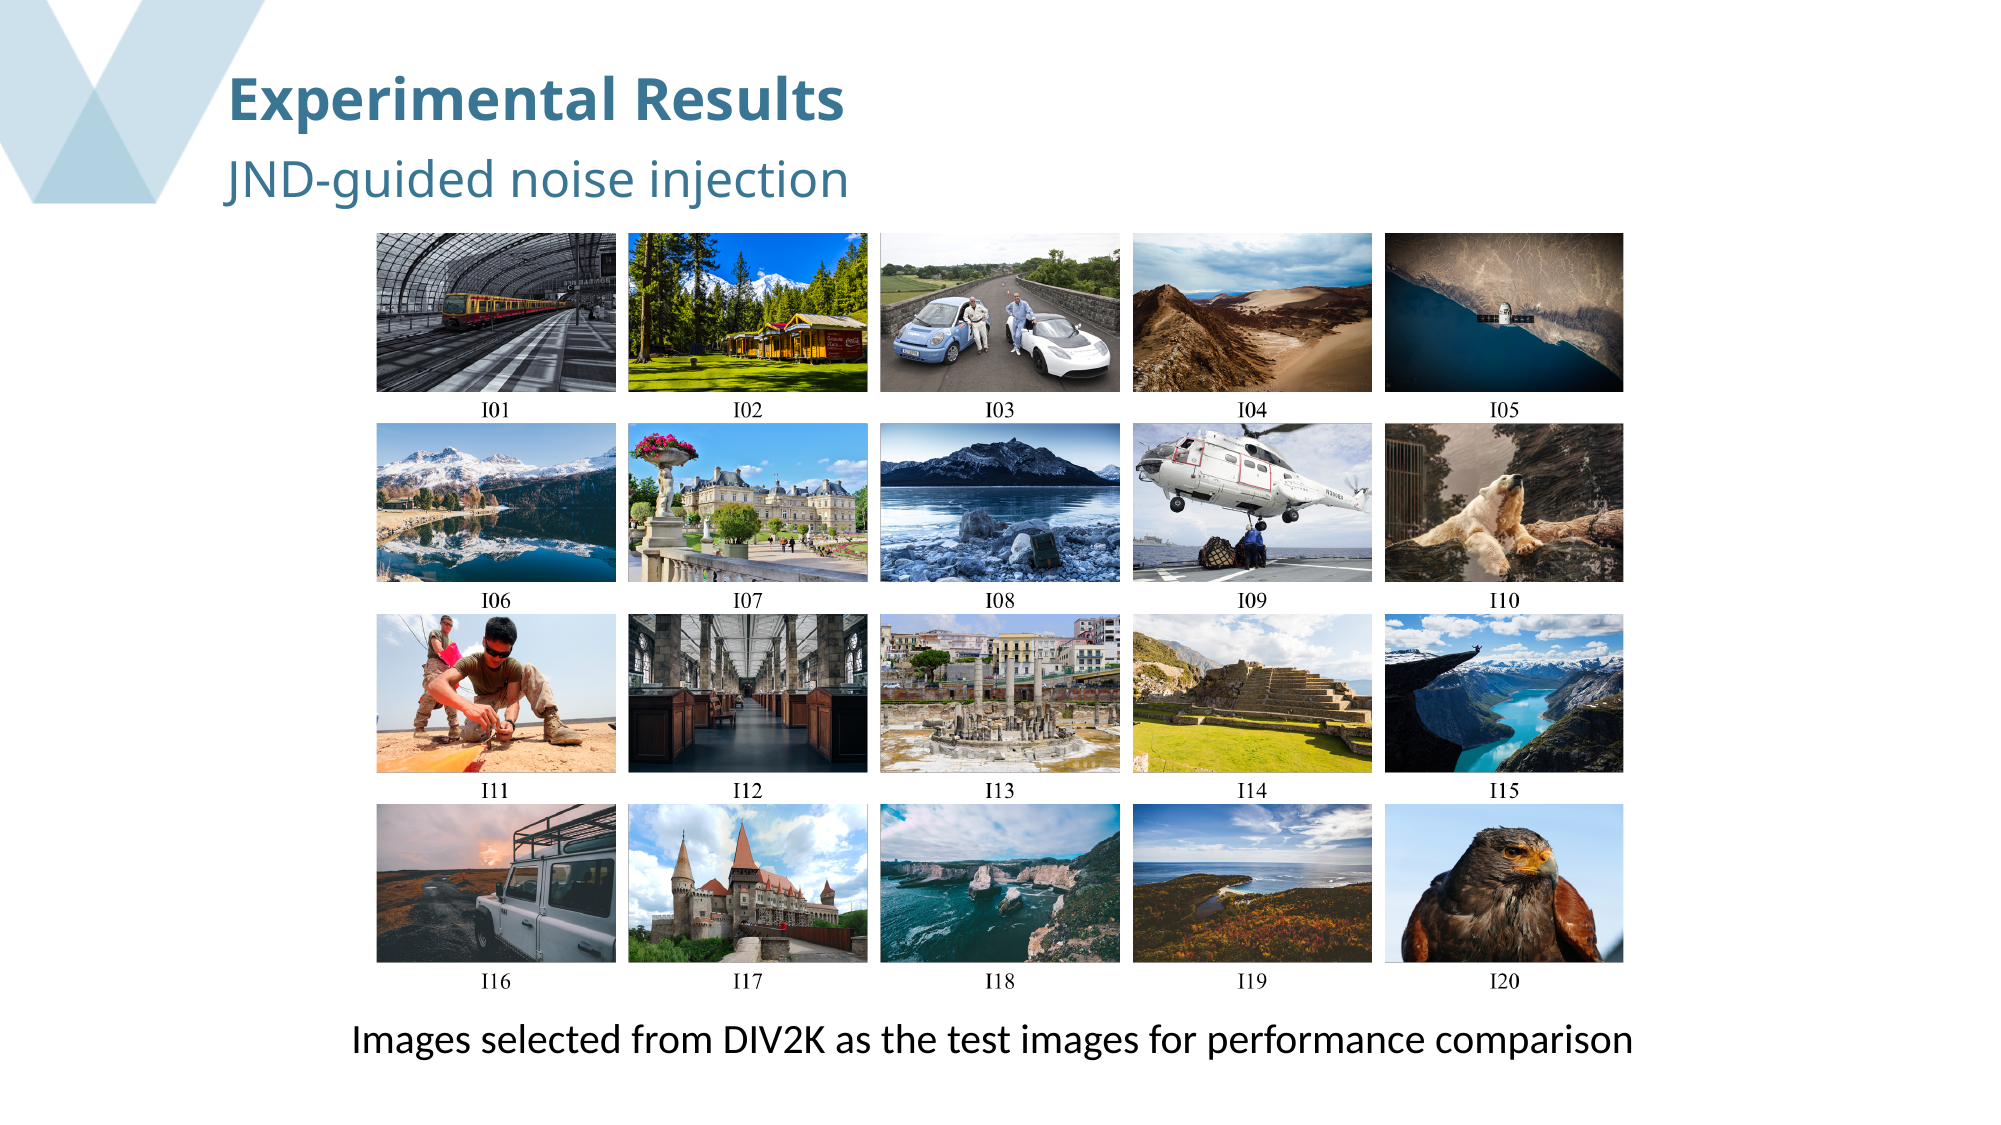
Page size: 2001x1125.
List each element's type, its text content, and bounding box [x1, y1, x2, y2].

picture [0, 0, 266, 204]
text_box Experimental Results [266, 54, 1595, 140]
picture [376, 233, 1624, 992]
text_box JND-guided noise injection [213, 140, 1469, 216]
text_box Images selected from DIV2K as the test images for performance comparison [336, 1004, 1664, 1070]
